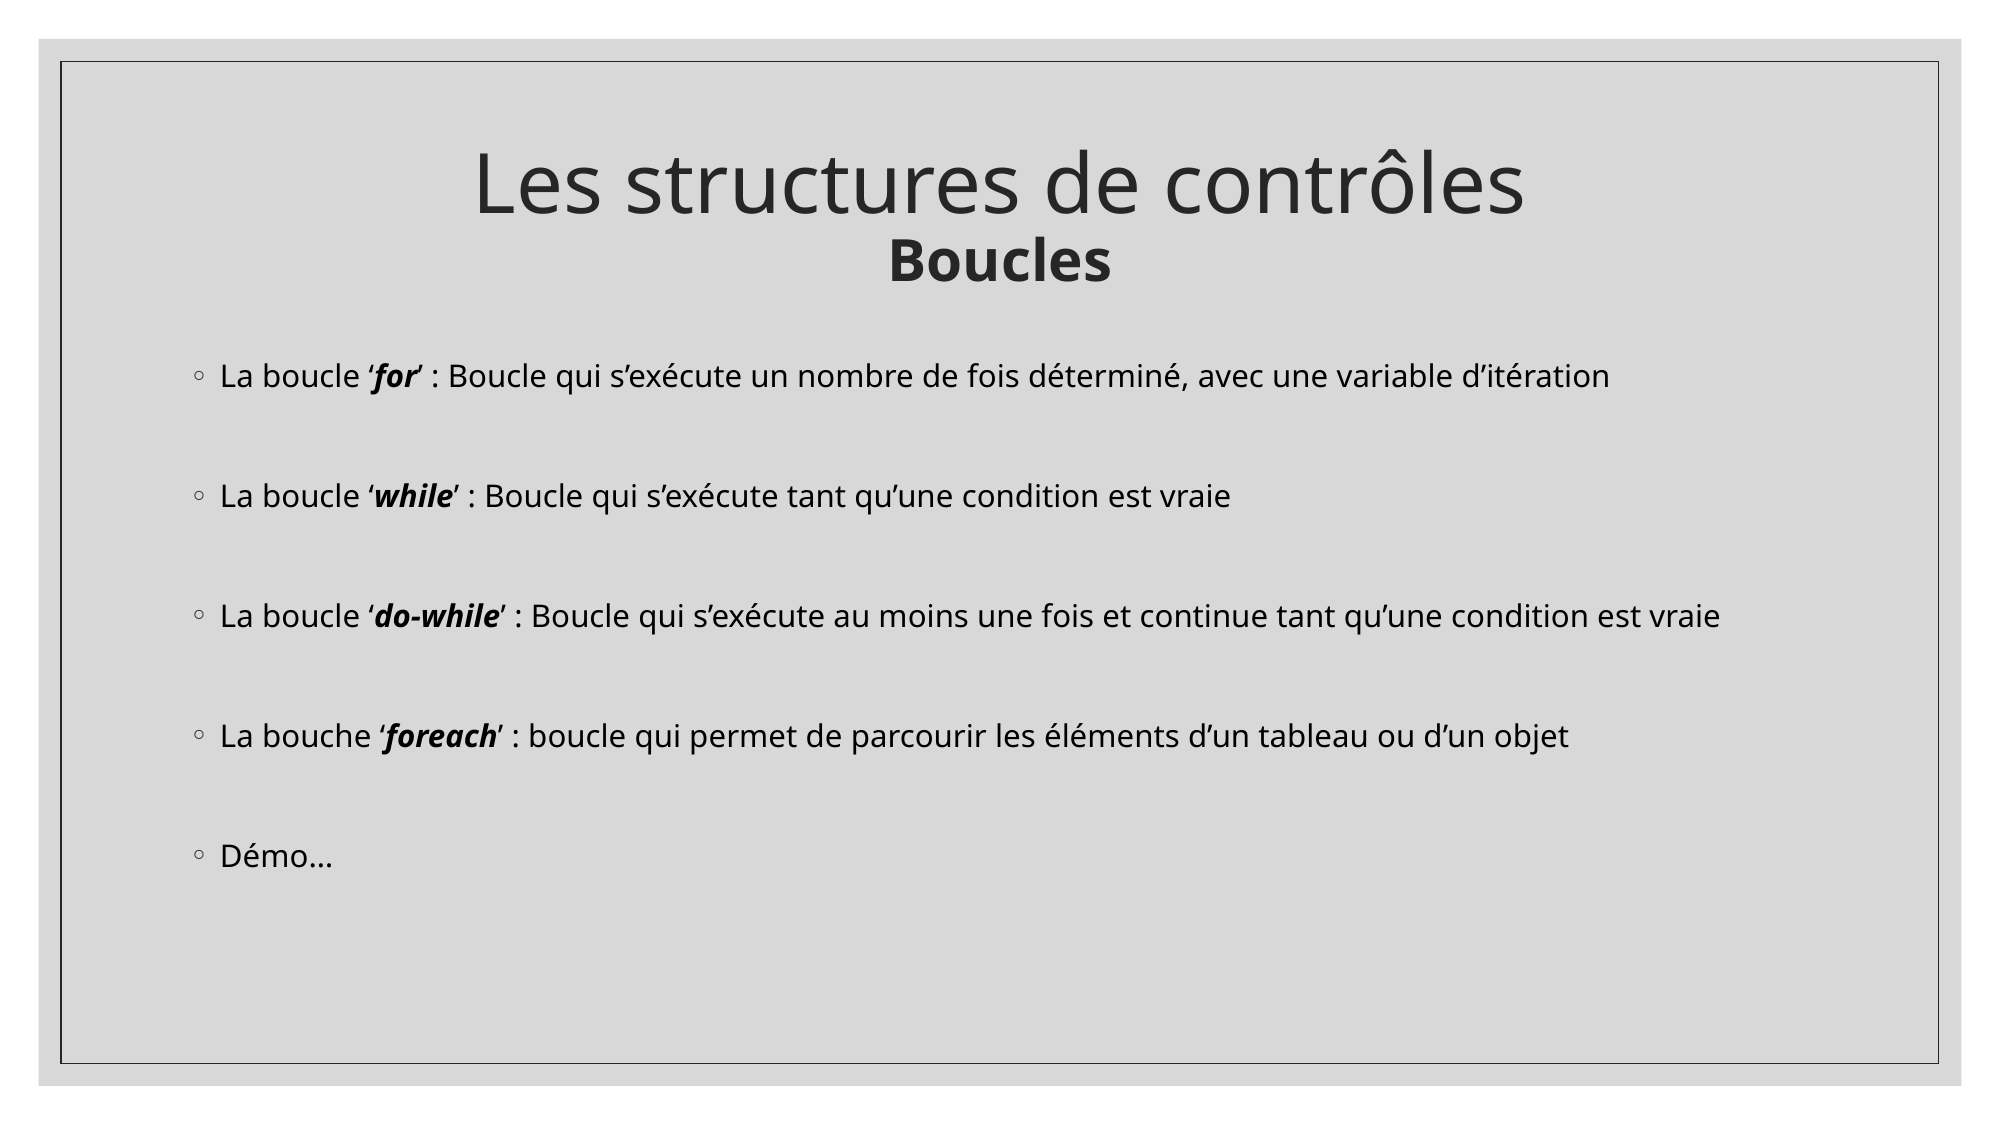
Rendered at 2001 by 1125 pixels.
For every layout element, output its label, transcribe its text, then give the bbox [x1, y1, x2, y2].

list La boucle ‘for’ : Boucle qui s’exécute un nombre de fois déterminé, avec une variable d’itération La boucle ‘while’ : Boucle qui s’exécute tant qu’une condition est vraie La boucle ‘do-while’ : Boucle qui s’exécute au moins une fois et continue tant qu’une condition est vraie La bouche ‘foreach’ : boucle qui permet de parcourir les éléments d’un tableau ou d’un objet Démo… [174, 345, 1825, 977]
title Les structures de contrôles Boucles [174, 105, 1825, 331]
